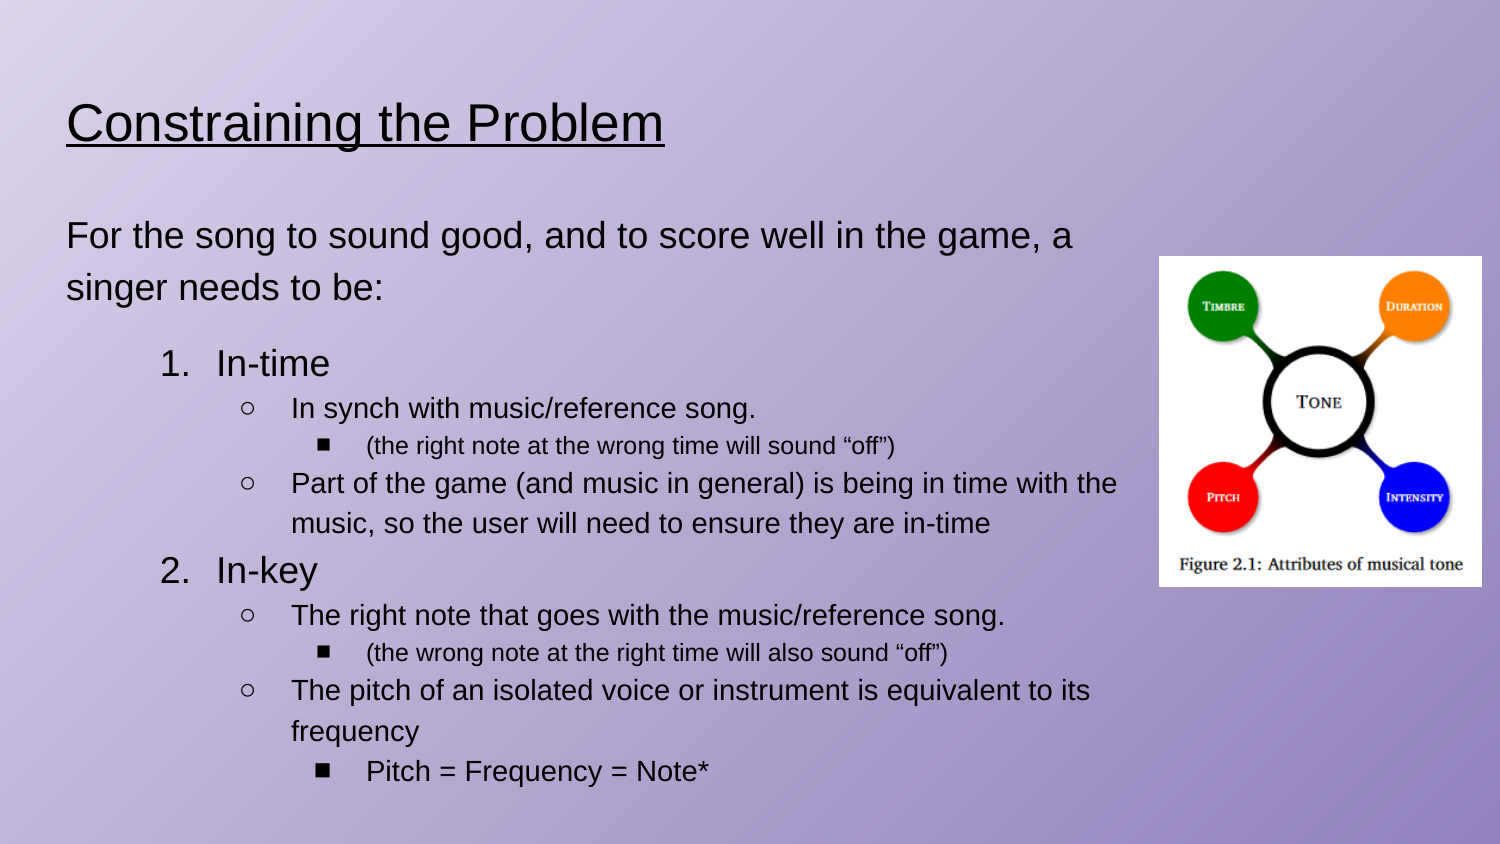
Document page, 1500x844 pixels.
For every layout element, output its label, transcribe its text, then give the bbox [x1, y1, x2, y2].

list For the song to sound good, and to score well in the game, a singer needs to be: In-time In synch with music/reference song. (the right note at the wrong time will sound “off”) Part of the game (and music in general) is being in time with the music, so the user will need to ensure they are in-time In-key The right note that goes with the music/reference song. (the wrong note at the right time will also sound “off”) The pitch of an isolated voice or instrument is equivalent to its frequency Pitch = Frequency = Note* [51, 189, 1159, 844]
title Constraining the Problem [51, 72, 1449, 167]
picture [1158, 256, 1482, 588]
